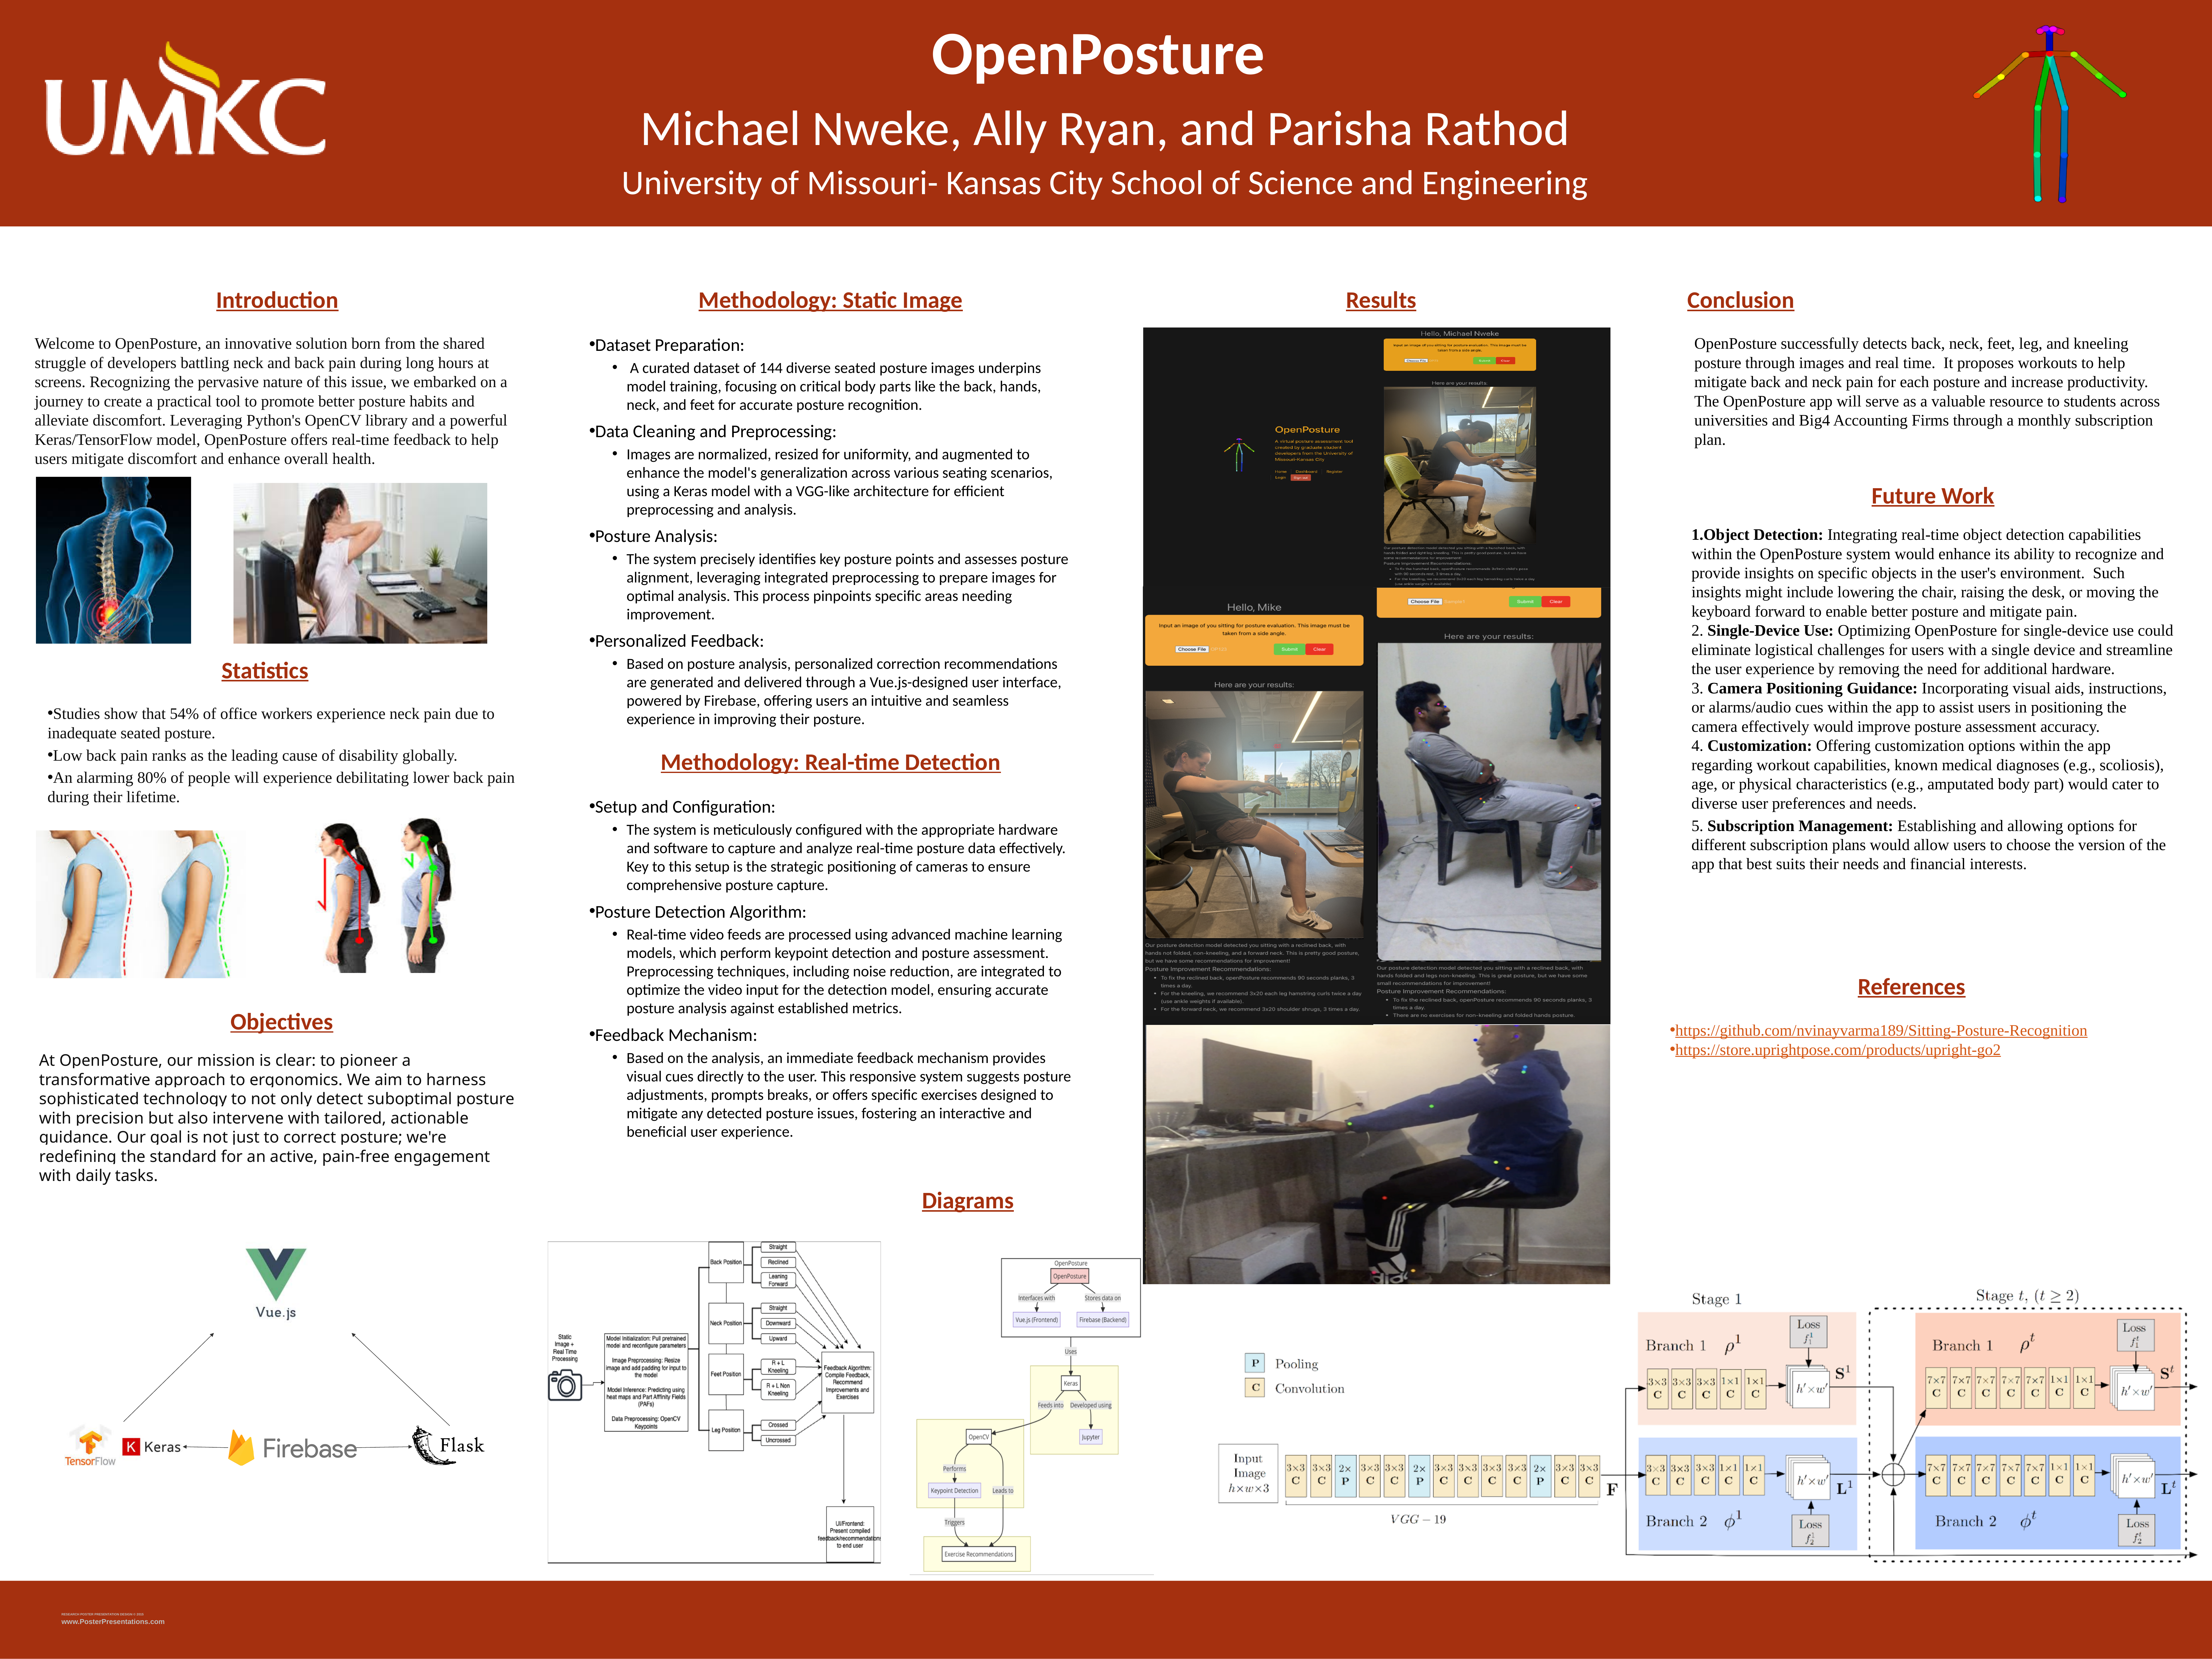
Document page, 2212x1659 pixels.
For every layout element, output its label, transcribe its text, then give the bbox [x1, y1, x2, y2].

list OpenPosture [299, 10, 1911, 93]
text_box Setup and Configuration: The system is meticulously configured with the appropriate hardware and software to capture and analyze real-time posture data effectively. Key to this setup is the strategic positioning of cameras to ensure comprehensive posture capture. Posture Detection Algorithm: Real-time video feeds are processed using advanced machine learning models, which perform keypoint detection and posture assessment. Preprocessing techniques, including noise reduction, are integrated to optimize the video input for the detection model, ensuring accurate posture analysis against established metrics. Feedback Mechanism: Based on the analysis, an immediate feedback mechanism provides visual cues directly to the user. This responsive system suggests posture adjustments, prompts breaks, or offers specific exercises designed to mitigate any detected posture issues, fostering an interactive and beneficial user experience. [577, 783, 1084, 1174]
list Welcome to OpenPosture, an innovative solution born from the shared struggle of developers battling neck and back pain during long hours at screens. Recognizing the pervasive nature of this issue, we embarked on a journey to create a practical tool to promote better posture habits and alleviate discomfort. Leveraging Python's OpenCV library and a powerful Keras/TensorFlow model, OpenPosture offers real-time feedback to help users mitigate discomfort and enhance overall health. [23, 321, 530, 523]
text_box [123, 1333, 214, 1422]
picture [547, 1241, 882, 1566]
text_box Diagrams [715, 1180, 1141, 1218]
list Michael Nweke, Ally Ryan, and Parisha Rathod [347, 93, 1911, 158]
list Future Work [1680, 475, 2187, 512]
picture [24, 27, 346, 171]
picture [910, 327, 1610, 1579]
list Dataset Preparation: A curated dataset of 144 diverse seated posture images underpins model training, focusing on critical body parts like the back, hands, neck, and feet for accurate posture recognition. Data Cleaning and Preprocessing: Images are normalized, resized for uniformity, and augmented to enhance the model's generalization across various seating scenarios, using a Keras model with a VGG-like architecture for efficient preprocessing and analysis. Posture Analysis: The system precisely identifies key posture points and assesses posture alignment, leveraging integrated preprocessing to prepare images for optimal analysis. This process pinpoints specific areas needing improvement. Personalized Feedback: Based on posture analysis, personalized correction recommendations are generated and delivered through a Vue.js-designed user interface, powered by Firebase, offering users an intuitive and seamless experience in improving their posture. [577, 321, 1084, 742]
list Introduction [24, 280, 531, 318]
picture [1215, 1286, 2202, 1567]
text_box Statistics [12, 650, 518, 688]
list Object Detection: Integrating real-time object detection capabilities within the OpenPosture system would enhance its ability to recognize and provide insights on specific objects in the user's environment. Such insights might include lowering the chair, raising the desk, or moving the keyboard forward to enable better posture and mitigate pain. Single-Device Use: Optimizing OpenPosture for single-device use could eliminate logistical challenges for users with a single device and streamline the user experience by removing the need for additional hardware. Camera Positioning Guidance: Incorporating visual aids, instructions, or alarms/audio cues within the app to assist users in positioning the camera effectively would improve posture assessment accuracy. Customization: Offering customization options within the app regarding workout capabilities, known medical diagnoses (e.g., scoliosis), age, or physical characteristics (e.g., amputated body part) would cater to diverse user preferences and needs. 5. Subscription Management: Establishing and allowing options for different subscription plans would allow users to choose the version of the app that best suits their needs and financial interests. [1680, 512, 2187, 908]
picture [233, 483, 487, 644]
picture [64, 1422, 183, 1472]
picture [1913, 1, 2187, 225]
picture [36, 830, 246, 979]
list Objectives [29, 1001, 535, 1039]
text_box Studies show that 54% of office workers experience neck pain due to inadequate seated posture. Low back pain ranks as the leading cause of disability globally. An alarming 80% of people will experience debilitating lower back pain during their lifetime. [36, 692, 543, 859]
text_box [356, 1446, 413, 1448]
list OpenPosture successfully detects back, neck, feet, leg, and kneeling posture through images and real time. It proposes workouts to help mitigate back and neck pain for each posture and increase productivity. The OpenPosture app will serve as a valuable resource to students across universities and Big4 Accounting Firms through a monthly subscription plan. [1683, 321, 2189, 504]
picture [36, 477, 191, 644]
list References [1658, 962, 2165, 1008]
list University of Missouri- Kansas City School of Science and Engineering [299, 158, 1911, 222]
list At OpenPosture, our mission is clear: to pioneer a transformative approach to ergonomics. We aim to harness sophisticated technology to not only detect suboptimal posture with precision but also intervene with tailored, actionable guidance. Our goal is not just to correct posture; we're redefining the standard for an active, pain-free engagement with daily tasks. [28, 1038, 535, 1178]
list Conclusion [1683, 280, 2189, 318]
list Methodology: Static Image [577, 280, 1084, 318]
list Results [1128, 280, 1635, 318]
list https://github.com/nvinayvarma189/Sitting-Posture-Recognition https://store.uprightpose.com/products/upright-go2 [1658, 1008, 2165, 1094]
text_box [182, 1446, 228, 1448]
picture [276, 806, 496, 973]
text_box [351, 1333, 450, 1426]
picture [412, 1426, 487, 1468]
picture [207, 1242, 346, 1326]
text_box Methodology: Real-time Detection [577, 742, 1084, 779]
picture [228, 1430, 357, 1466]
